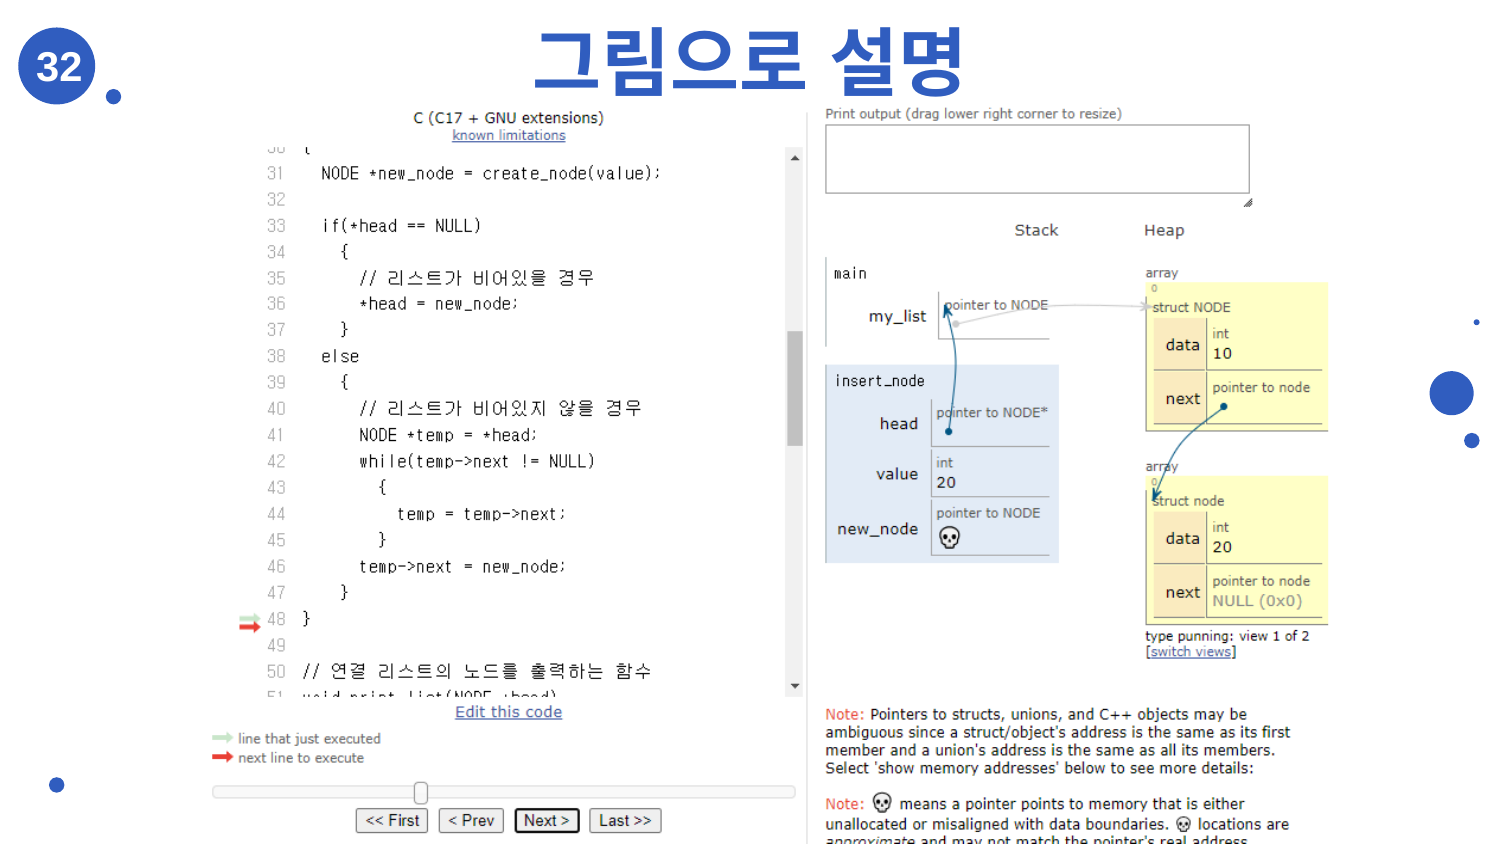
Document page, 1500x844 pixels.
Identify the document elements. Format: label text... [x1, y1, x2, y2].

title 그림으로 설명 [112, 0, 1388, 94]
text_box [171, 96, 1367, 844]
text_box 32 [21, 32, 98, 98]
